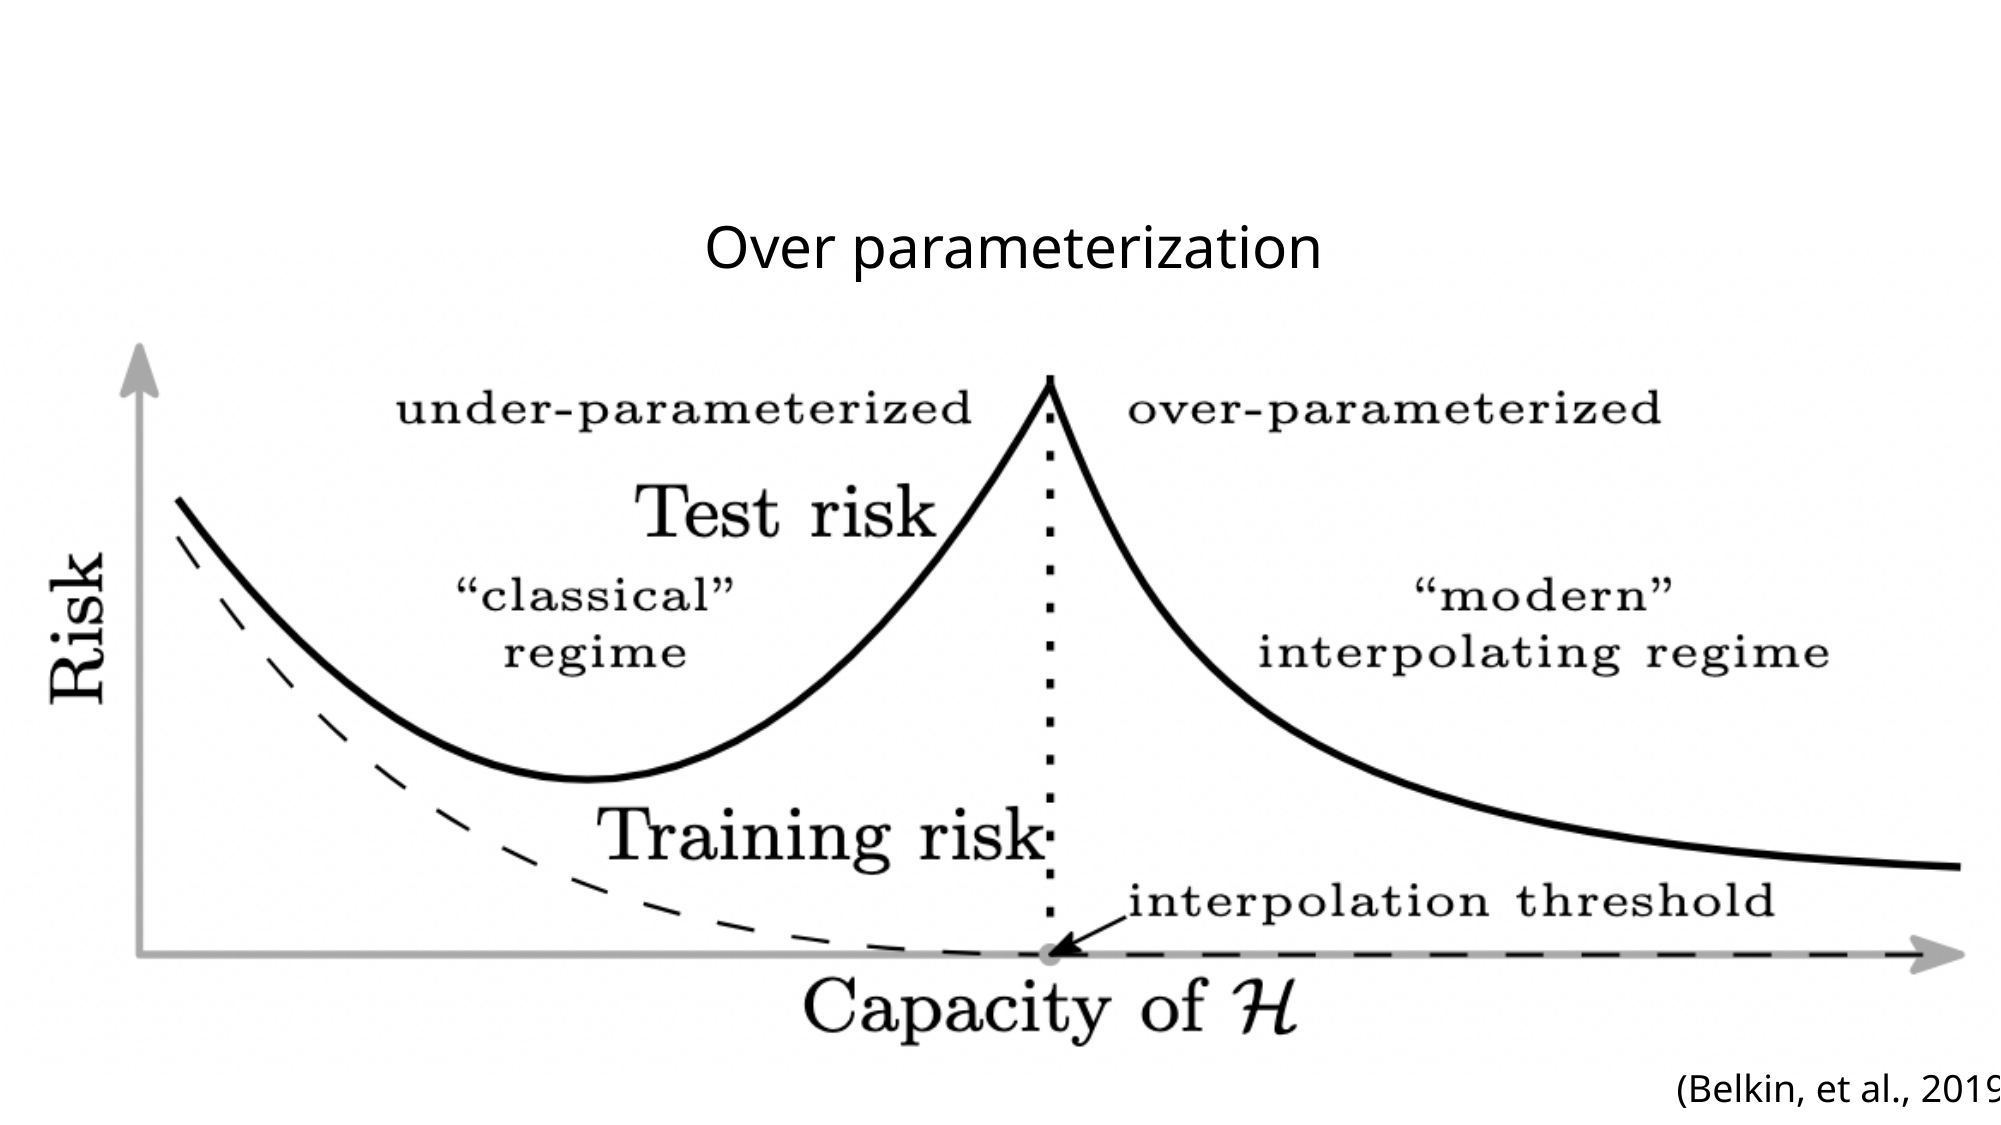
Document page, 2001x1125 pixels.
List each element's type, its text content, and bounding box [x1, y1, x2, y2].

picture [0, 245, 2000, 1076]
text_box (Belkin, et al., 2019) [1661, 1076, 2000, 1118]
text_box Over parameterization [689, 203, 1339, 245]
